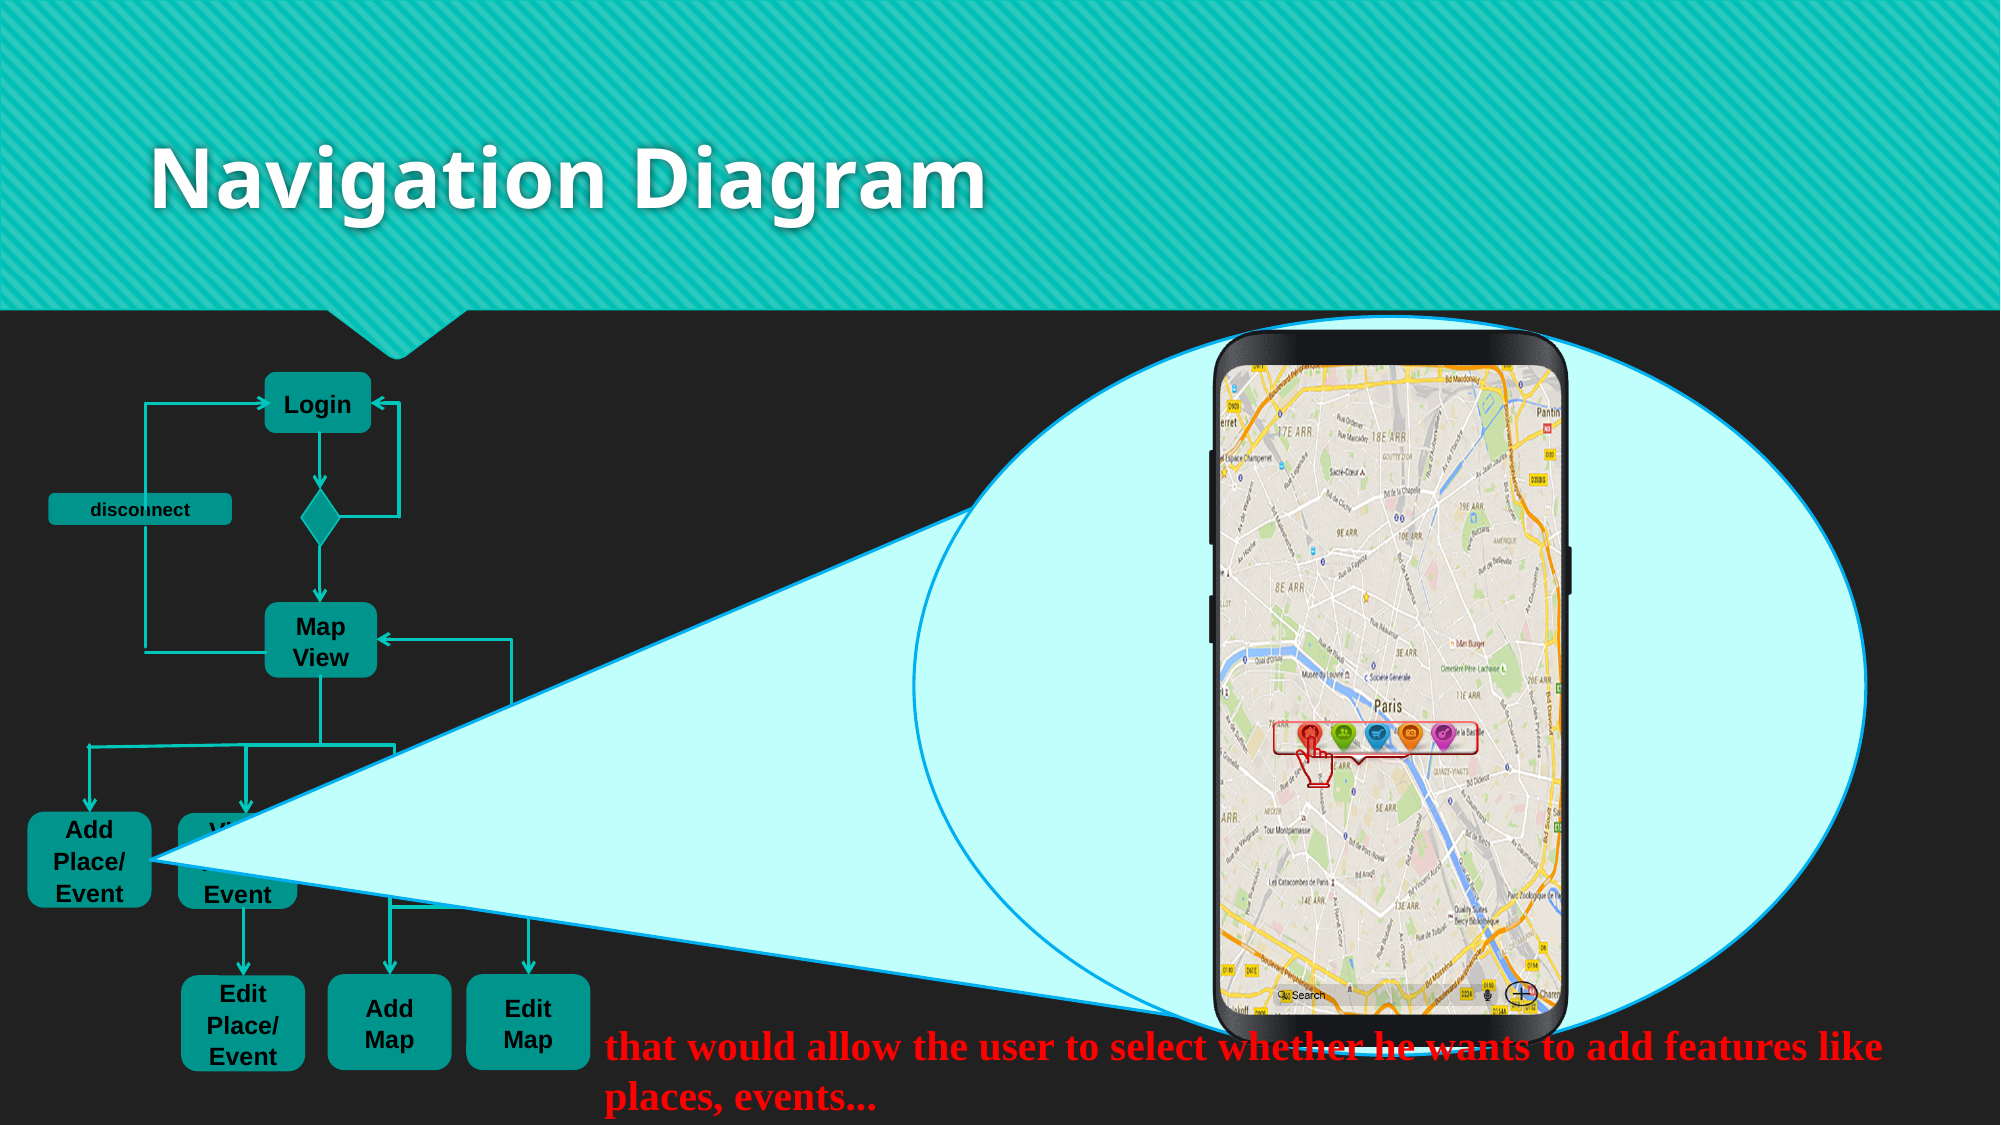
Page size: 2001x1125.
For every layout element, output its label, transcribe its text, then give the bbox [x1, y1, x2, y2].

text_box [913, 373, 1133, 998]
text_box [1626, 364, 1867, 1008]
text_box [27, 372, 590, 1071]
picture [1133, 279, 1626, 1093]
picture [1133, 1000, 1154, 1010]
text_box that would allow the user to select whether he wants to add features like places, events... [589, 1011, 1971, 1125]
title Navigation Diagram [132, 73, 1868, 233]
text_box [590, 507, 1133, 1011]
